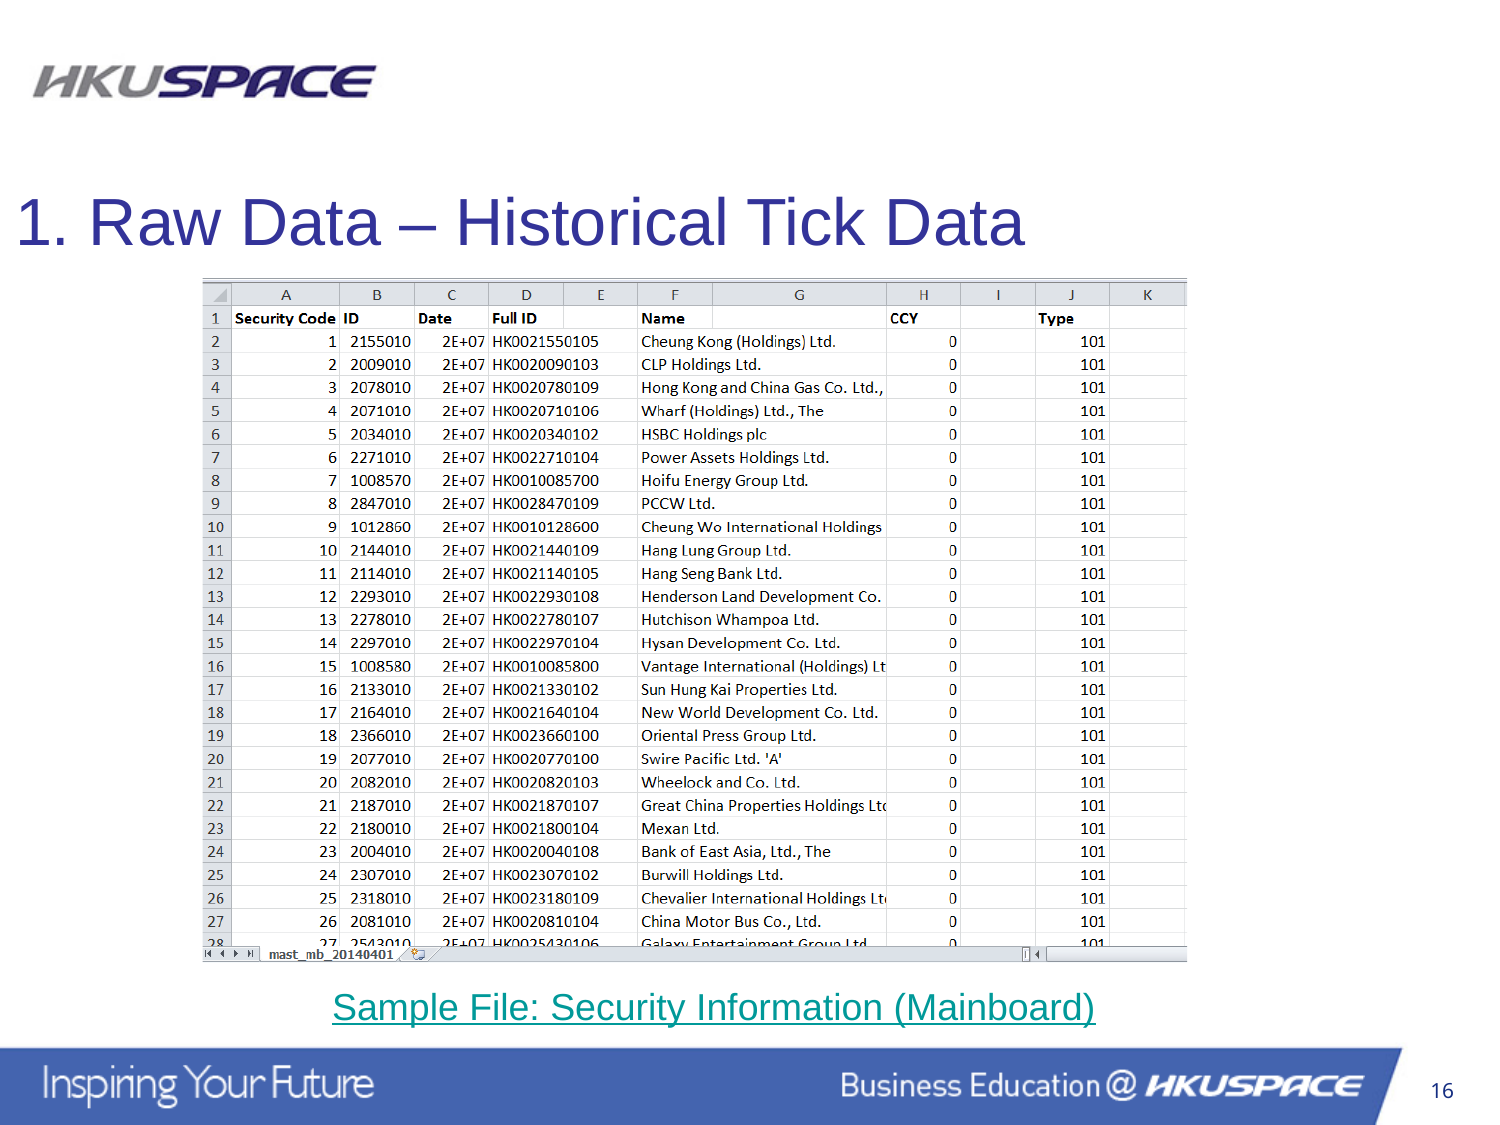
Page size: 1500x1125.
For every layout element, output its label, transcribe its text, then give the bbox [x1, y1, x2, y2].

title 1. Raw Data – Historical Tick Data [0, 101, 1325, 266]
slide_number 16 [1415, 1070, 1499, 1125]
text_box [64, 278, 1483, 1047]
picture [0, 0, 1500, 1125]
text_box Sample File: Security Information (Mainboard) [317, 975, 1111, 1036]
